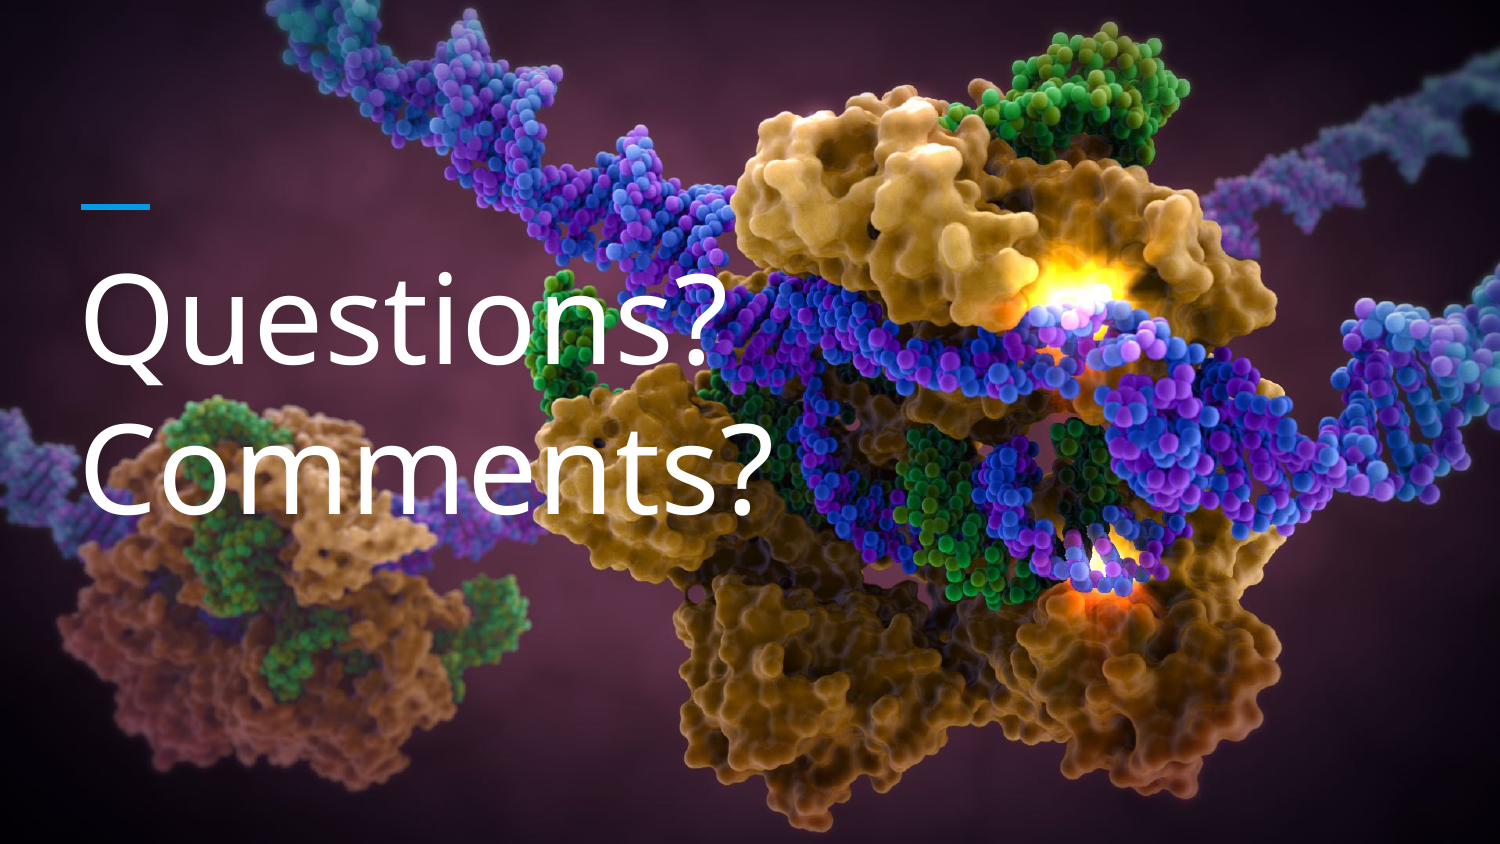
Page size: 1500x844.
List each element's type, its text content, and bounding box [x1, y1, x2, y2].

title Questions? Comments? [63, 441, 1437, 555]
picture [0, 0, 1500, 844]
